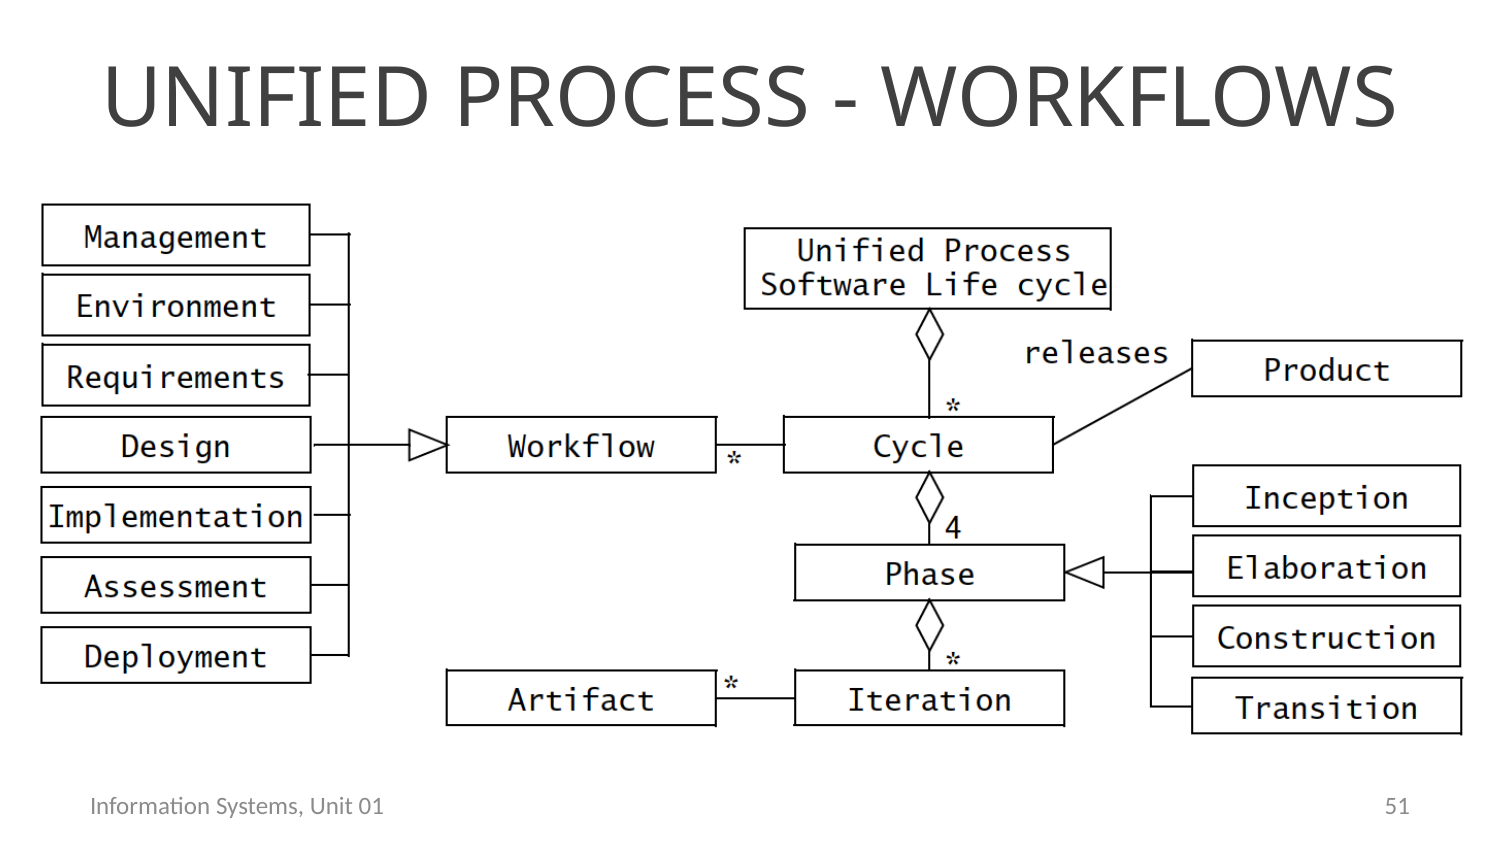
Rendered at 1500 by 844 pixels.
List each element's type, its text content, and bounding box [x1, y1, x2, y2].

slide_number Information Systems, Unit 01 [75, 782, 425, 827]
slide_number 50 [1074, 782, 1425, 827]
picture [25, 185, 1485, 756]
title UNIFIED PROCESS - workflows [75, 23, 1425, 164]
